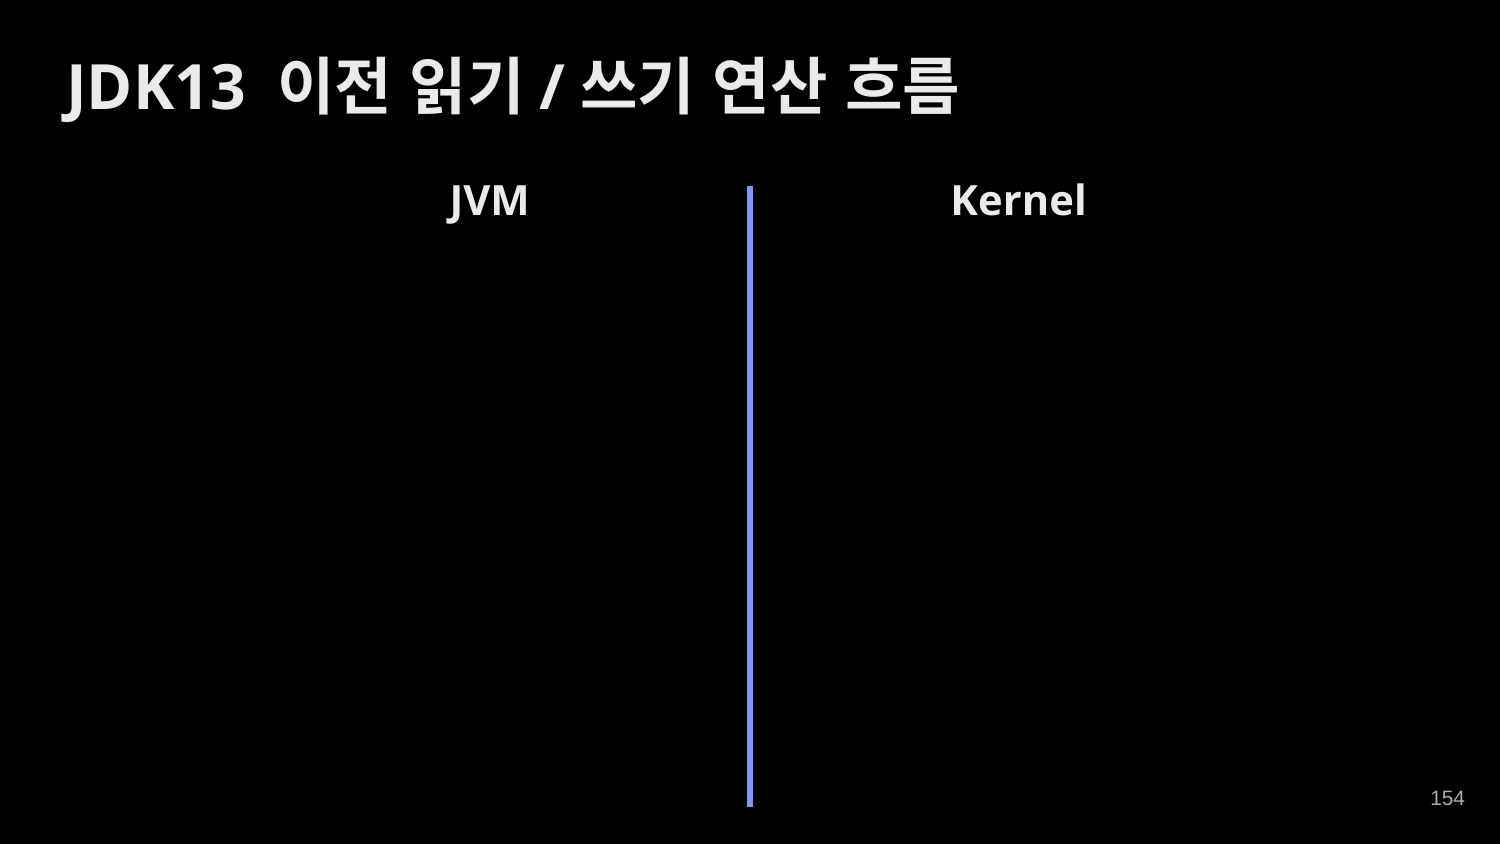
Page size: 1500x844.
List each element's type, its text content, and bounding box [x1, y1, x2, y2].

text_box Kernel [932, 158, 1105, 235]
text_box JDK13 이전 읽기/쓰기 연산 흐름 [51, 31, 1344, 158]
slide_number ‹#› [1389, 764, 1480, 830]
text_box JVM [411, 158, 568, 235]
